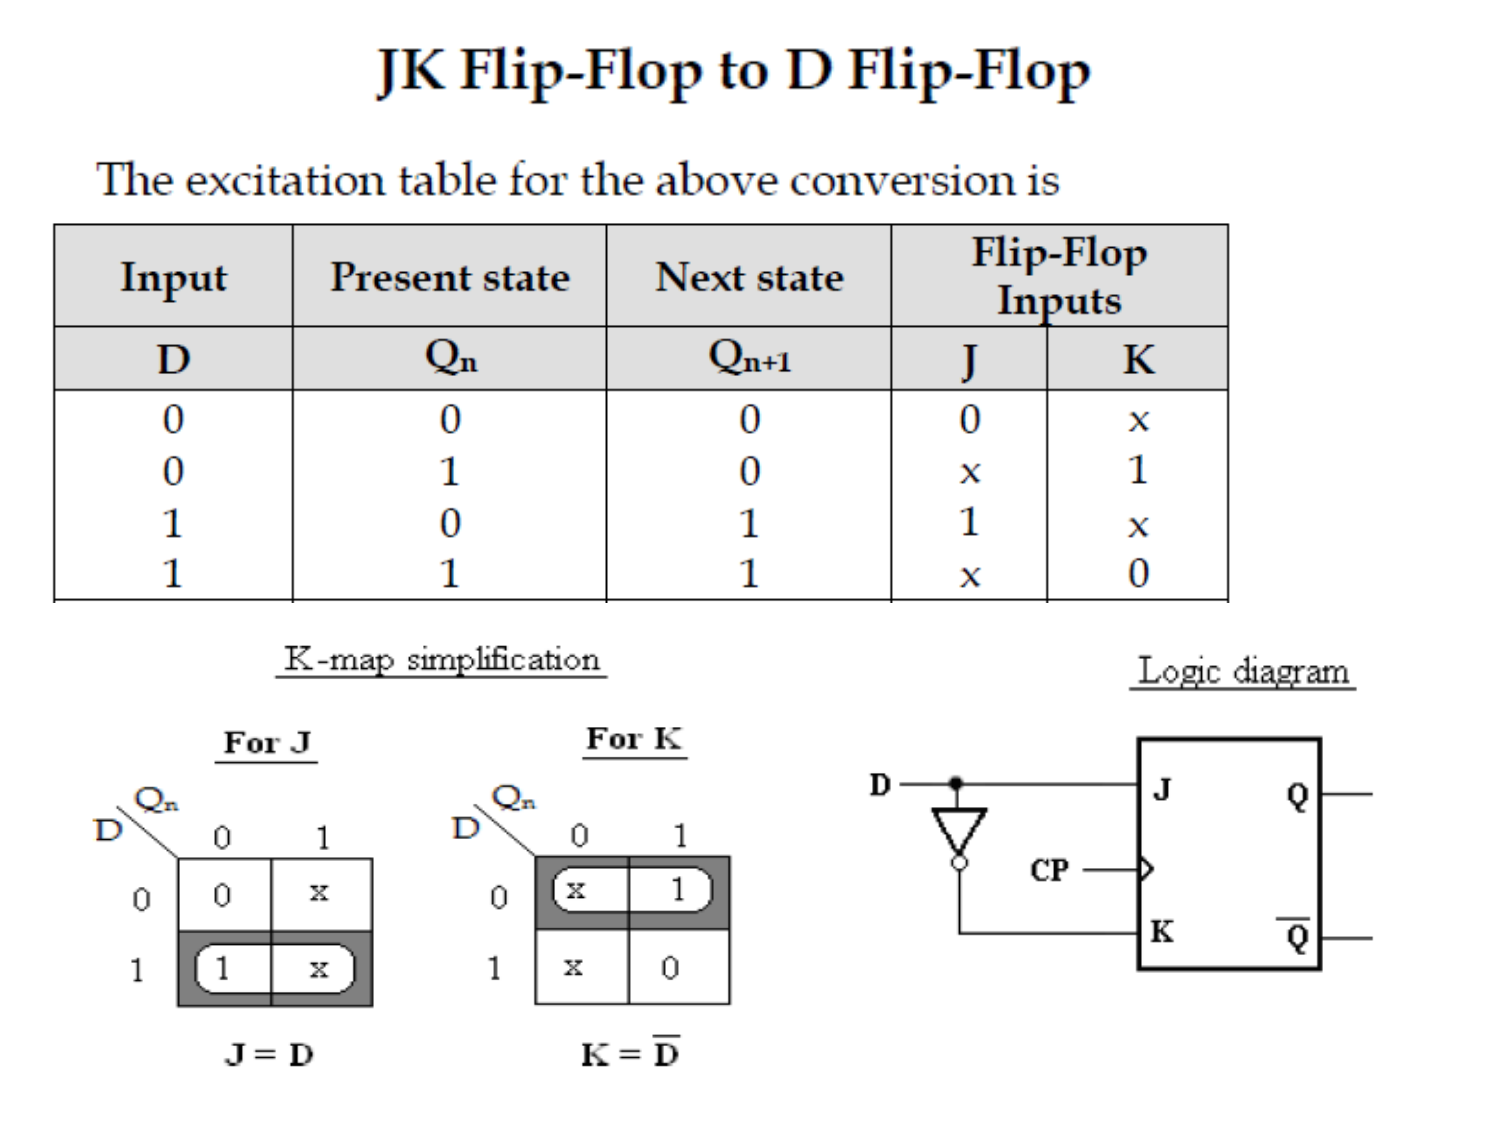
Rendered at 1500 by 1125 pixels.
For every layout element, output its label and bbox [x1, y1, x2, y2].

picture [58, 632, 786, 1093]
picture [46, 222, 1243, 603]
picture [363, 35, 1102, 119]
picture [93, 152, 1091, 200]
picture [855, 632, 1418, 1025]
